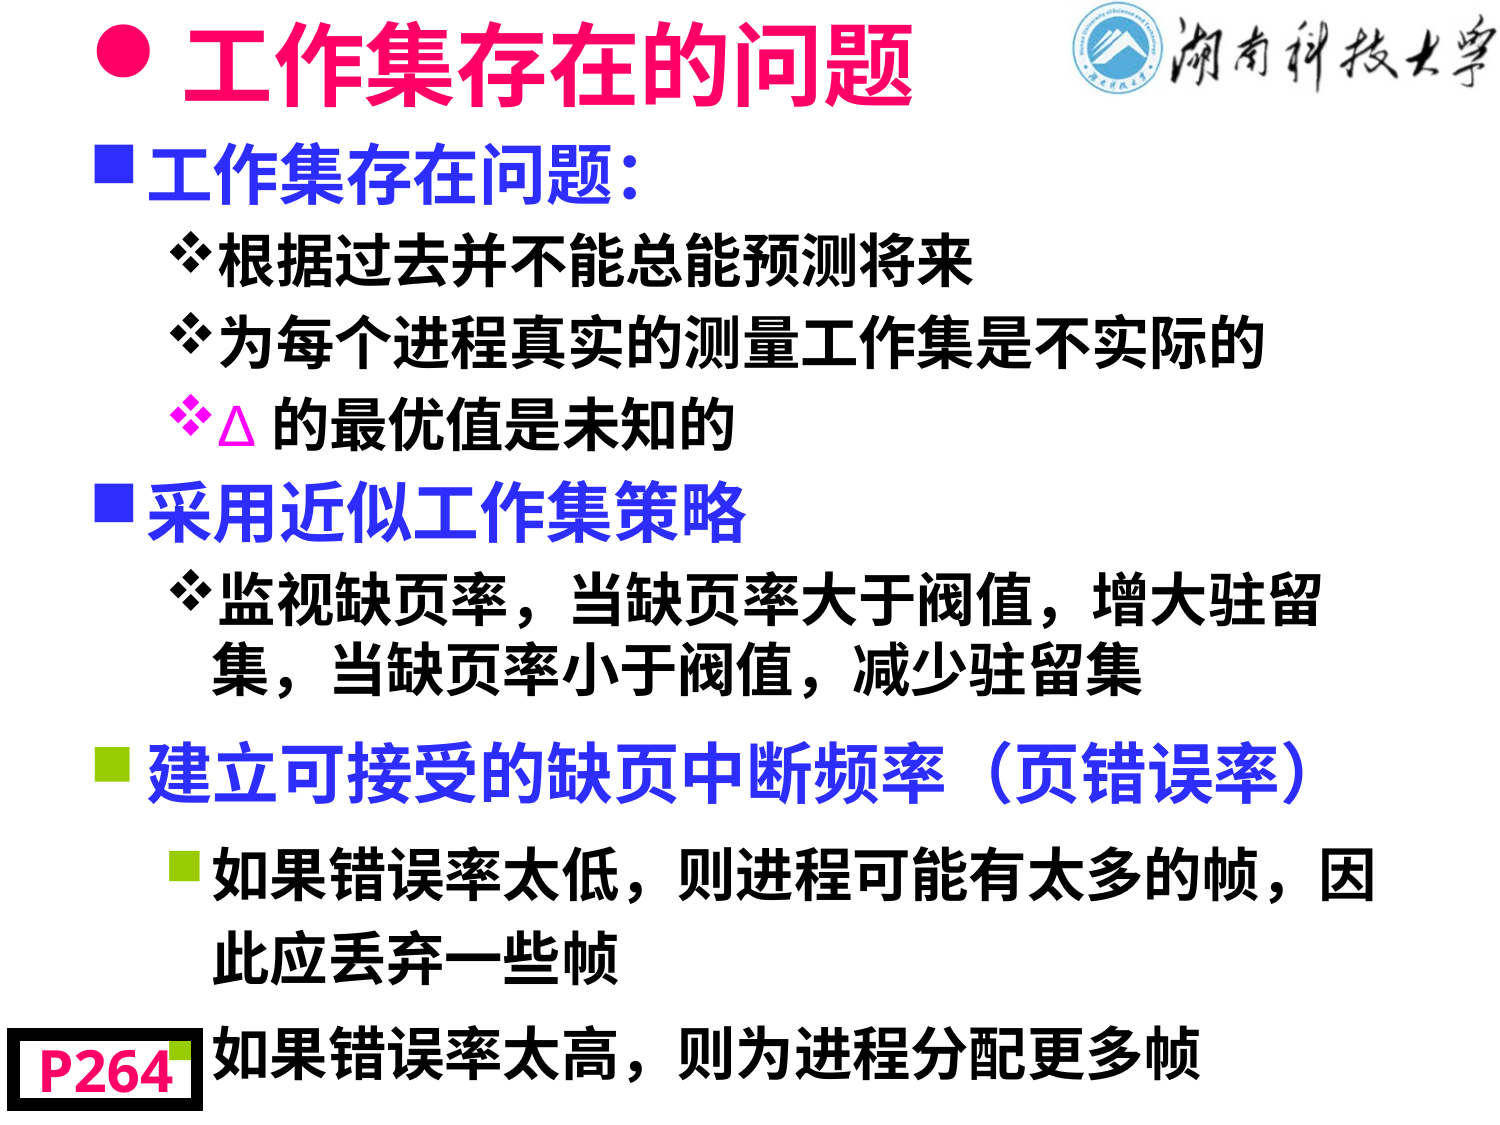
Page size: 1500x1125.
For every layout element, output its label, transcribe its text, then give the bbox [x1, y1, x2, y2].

text_box P264 [13, 1034, 198, 1105]
list 工作集存在问题： 根据过去并不能总能预测将来 为每个进程真实的测量工作集是不实际的 Δ的最优值是未知的 采用近似工作集策略 监视缺页率，当缺页率大于阀值，增大驻留集，当缺页率小于阀值，减少驻留集 建立可接受的缺页中断频率（页错误率） 如果错误率太低，则进程可能有太多的帧，因此应丢弃一些帧 如果错误率太高，则为进程分配更多帧 [74, 125, 1426, 869]
title 工作集存在的问题 [74, 0, 1426, 125]
picture [1426, 0, 1500, 97]
